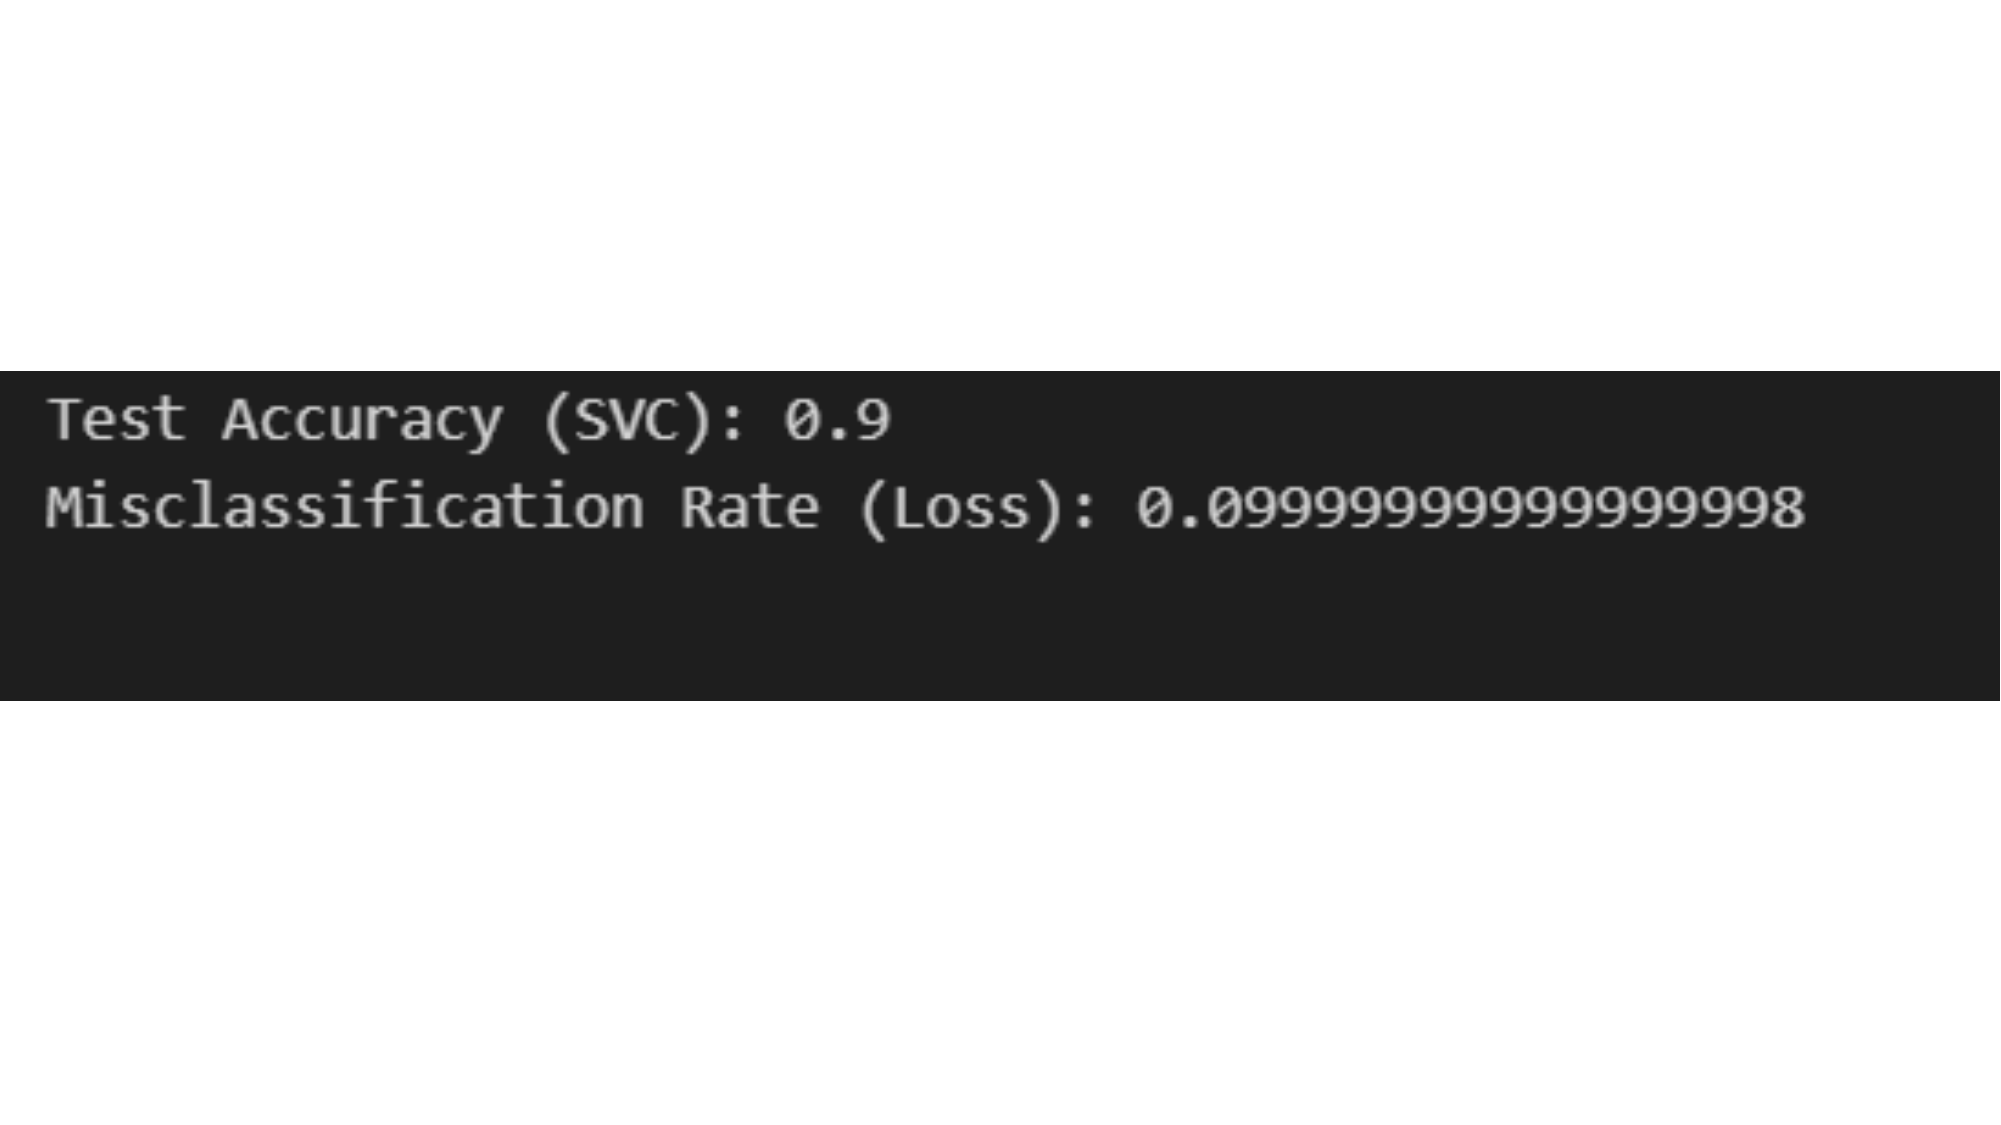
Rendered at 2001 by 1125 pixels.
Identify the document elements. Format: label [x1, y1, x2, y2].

picture [0, 371, 2000, 702]
